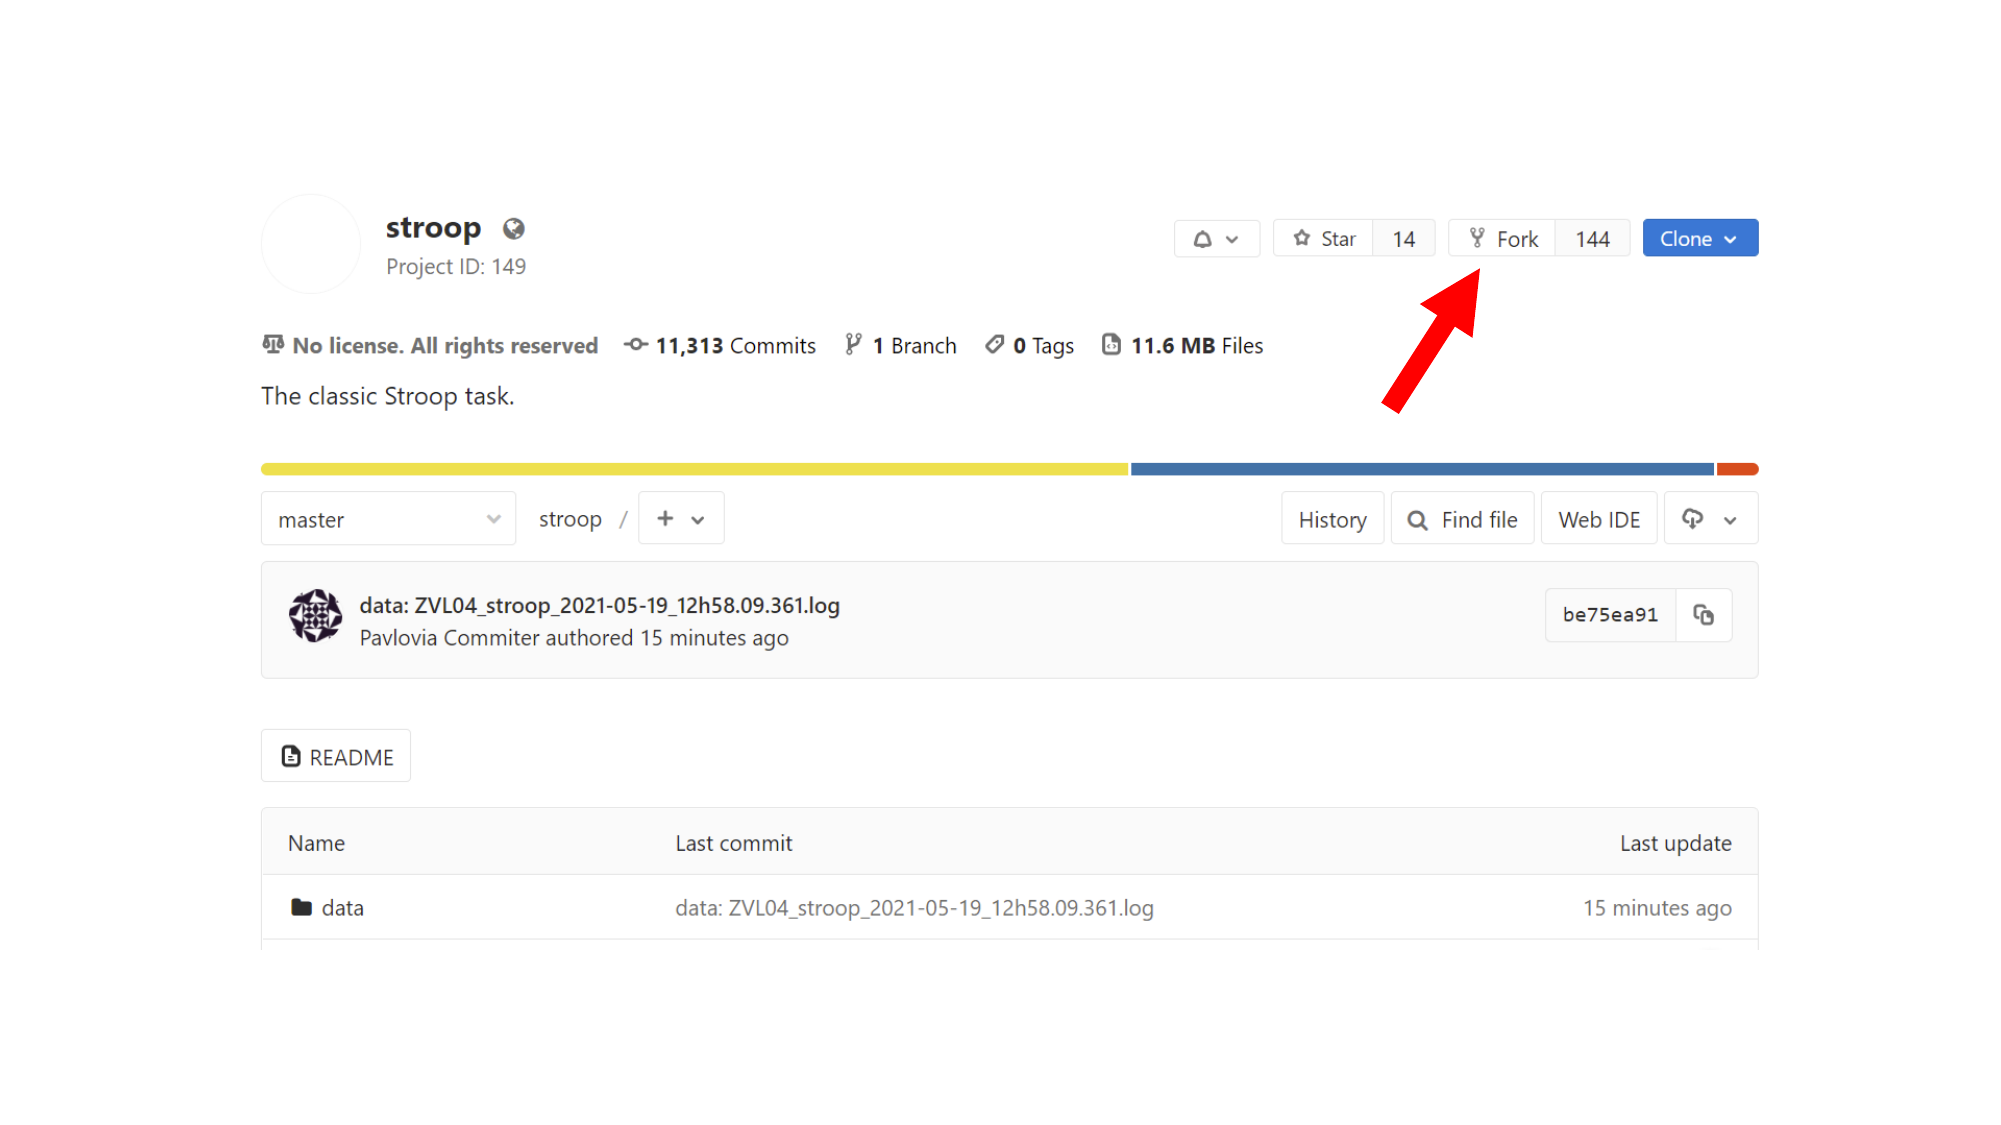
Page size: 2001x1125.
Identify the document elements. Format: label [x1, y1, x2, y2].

text_box [213, 174, 1787, 950]
